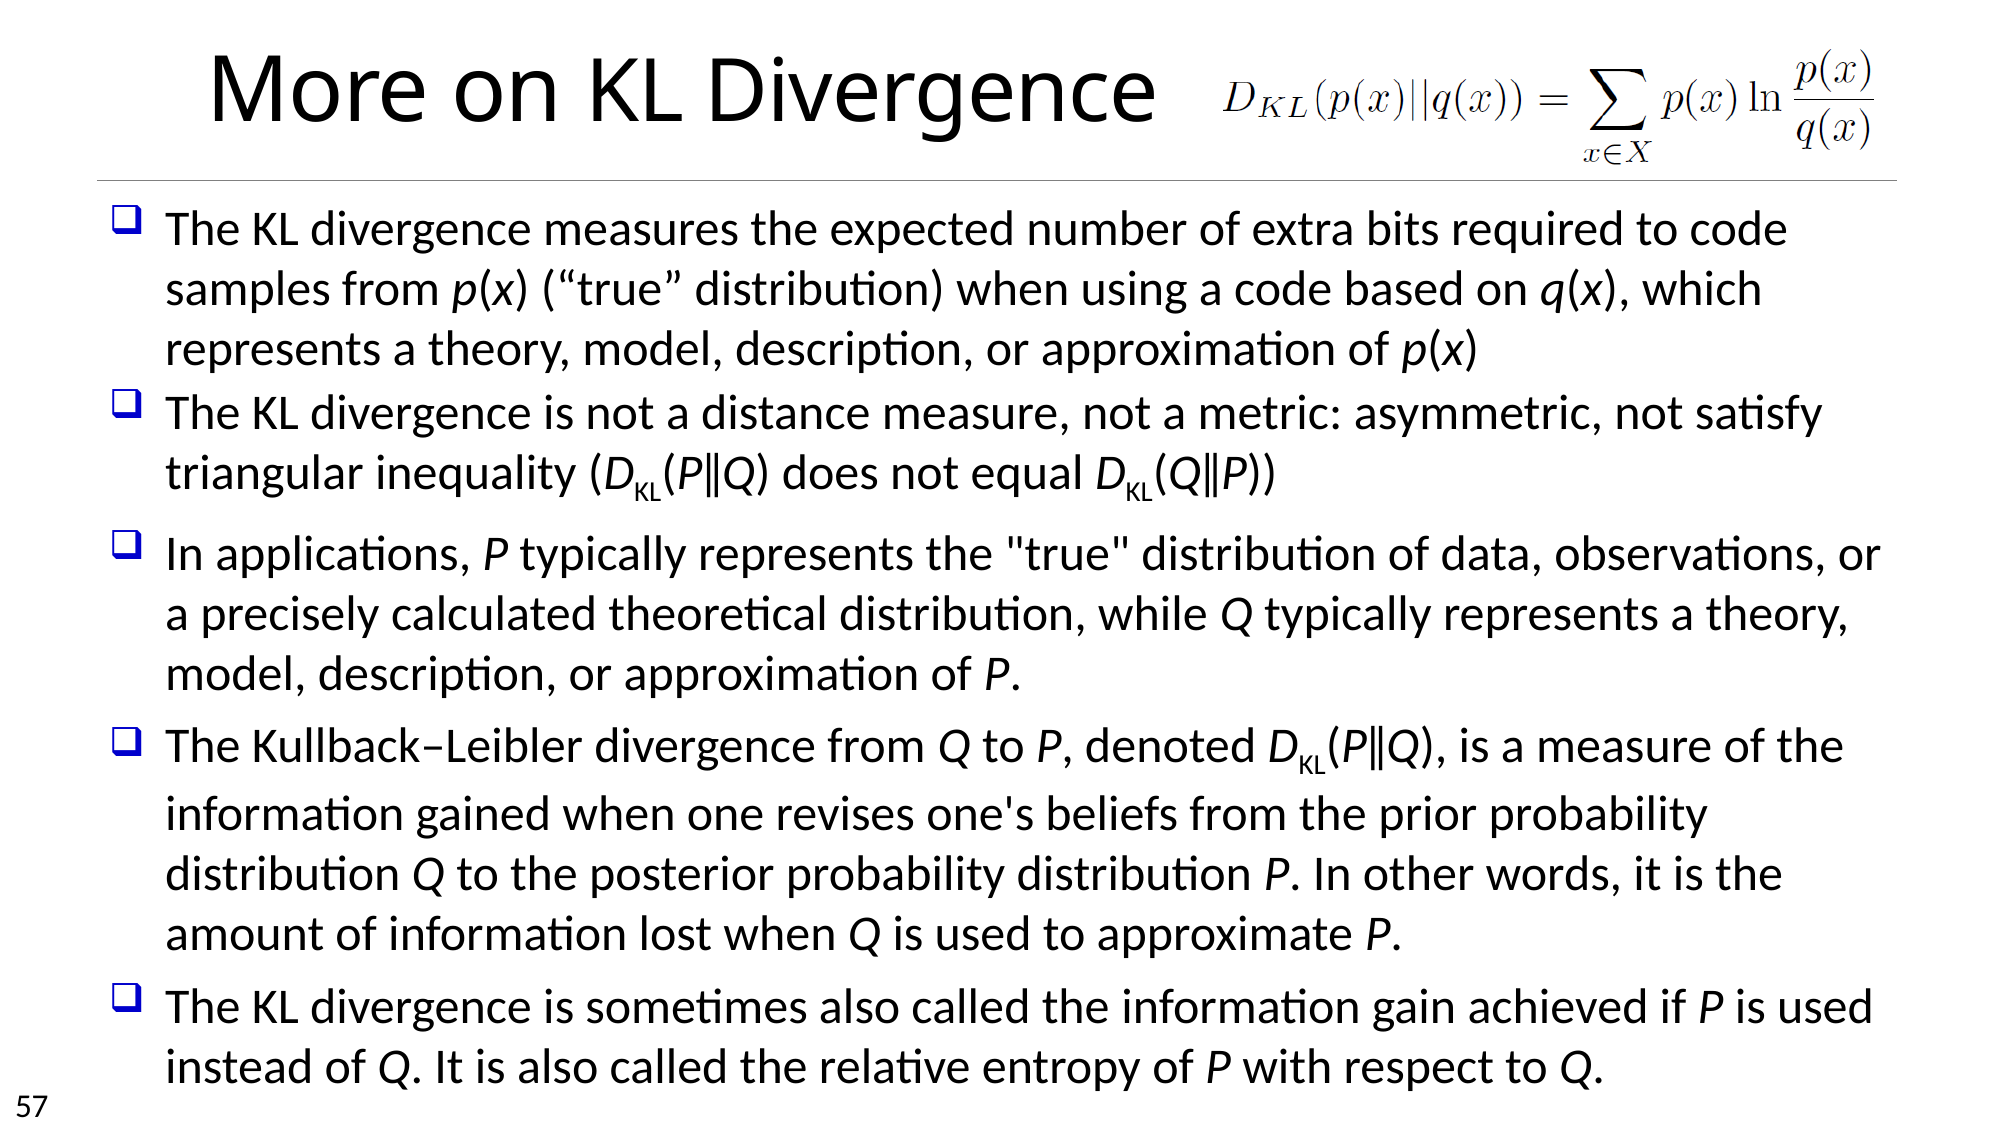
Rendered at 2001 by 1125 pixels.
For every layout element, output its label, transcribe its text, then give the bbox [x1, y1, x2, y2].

picture [1222, 49, 1874, 166]
list The KL divergence measures the expected number of extra bits required to code samples from p(x) (“true” distribution) when using a code based on q(x), which represents a theory, model, description, or approximation of p(x) The KL divergence is not a distance measure, not a metric: asymmetric, not satisfy triangular inequality (DKL(P‖Q) does not equal DKL(Q‖P)) In applications, P typically represents the "true" distribution of data, observations, or a precisely calculated theoretical distribution, while Q typically represents a theory, model, description, or approximation of P. The Kullback–Leibler divergence from Q to P, denoted DKL(P‖Q), is a measure of the information gained when one revises one's beliefs from the prior probability distribution Q to the posterior probability distribution P. In other words, it is the amount of information lost when Q is used to approximate P. The KL divergence is sometimes also called the information gain achieved if P is used instead of Q. It is also called the relative entropy of P with respect to Q. [94, 187, 1898, 1075]
title More on KL Divergence [0, 0, 1342, 188]
